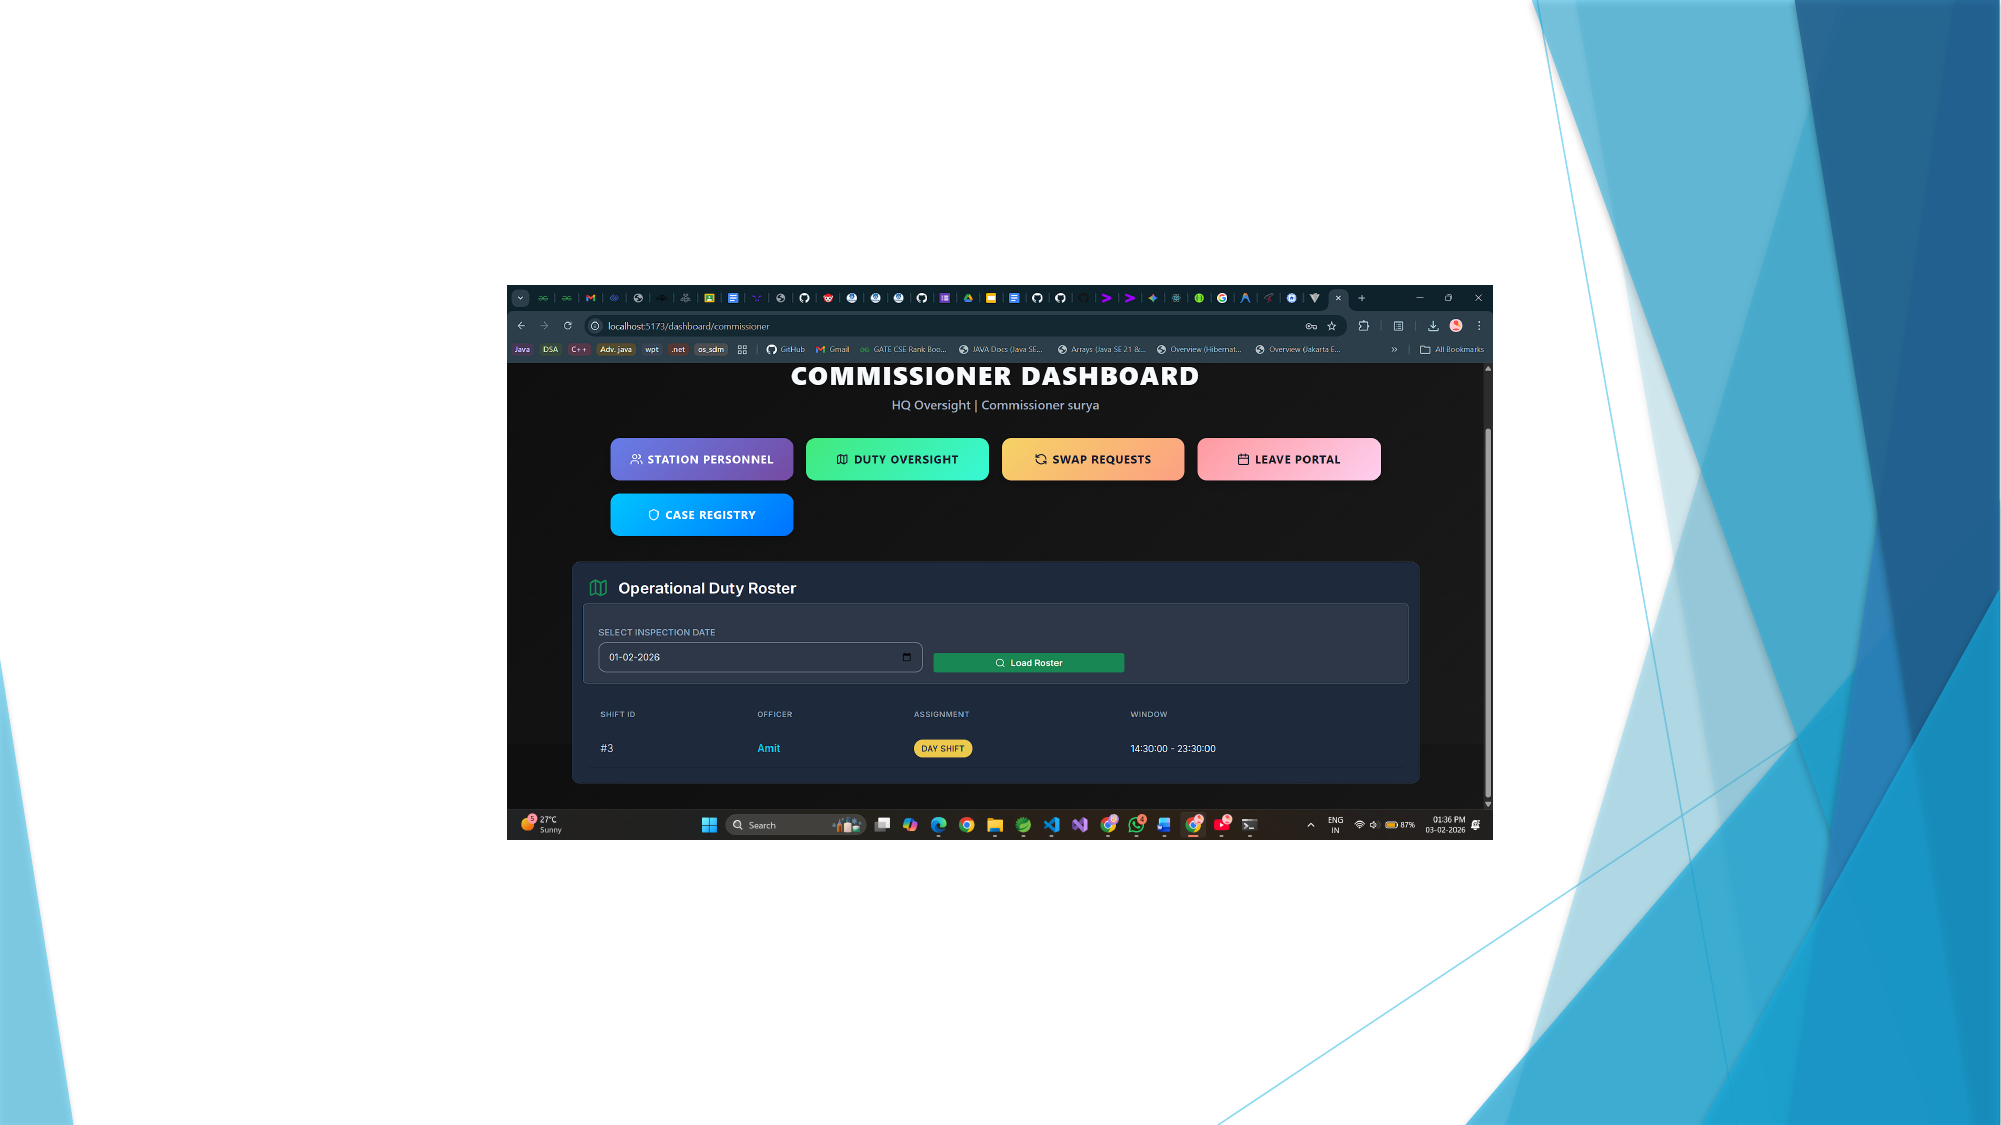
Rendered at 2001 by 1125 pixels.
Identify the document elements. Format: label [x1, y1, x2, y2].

picture [506, 284, 1494, 841]
